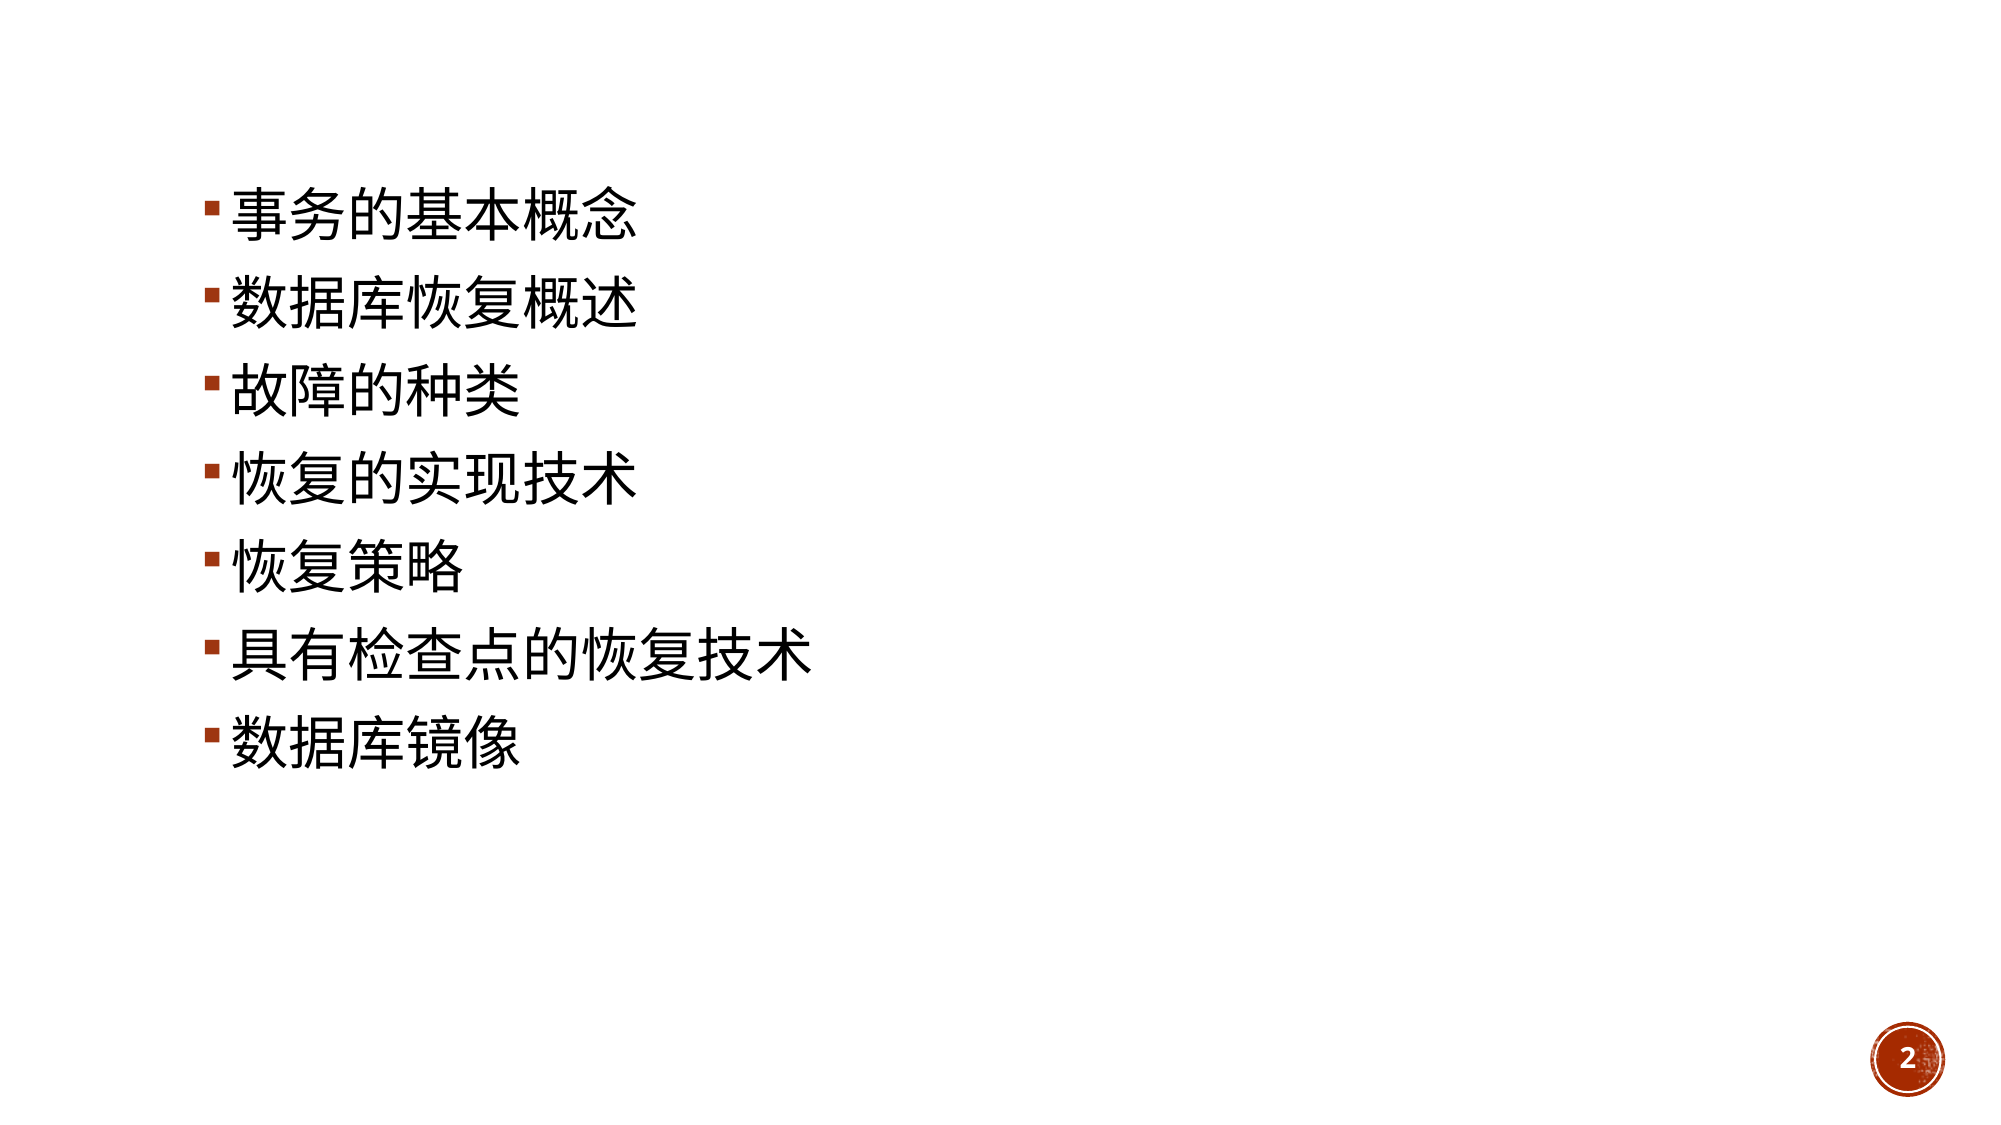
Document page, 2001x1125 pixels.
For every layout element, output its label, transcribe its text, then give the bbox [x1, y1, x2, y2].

slide_number 2 [1855, 1028, 1961, 1089]
list 事务的基本概念 数据库恢复概述 故障的种类 恢复的实现技术 恢复策略 具有检查点的恢复技术 数据库镜像 [185, 178, 1836, 844]
